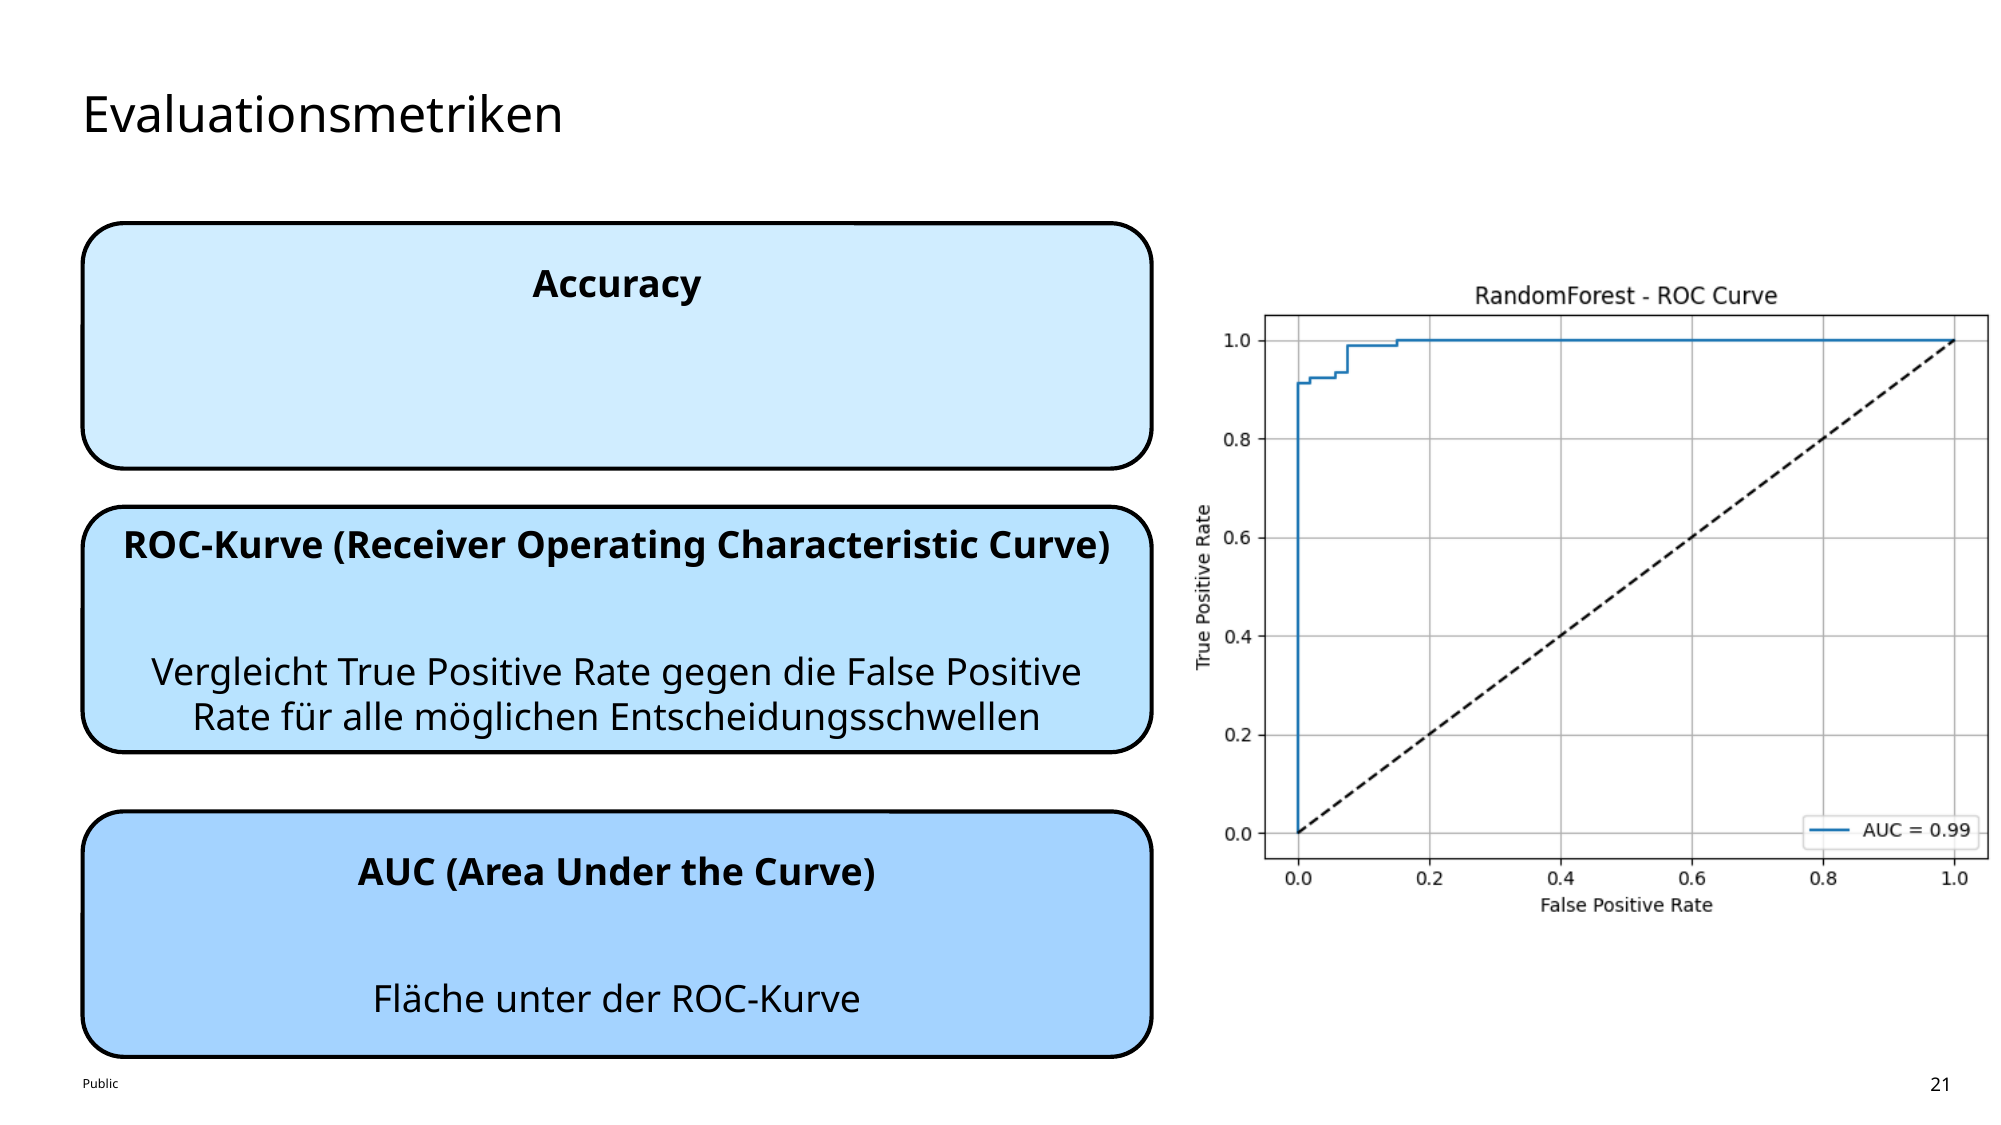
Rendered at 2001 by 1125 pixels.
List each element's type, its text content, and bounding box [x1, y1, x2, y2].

title Evaluationsmetriken [82, 82, 1918, 144]
text_box ROC-Kurve (Receiver Operating Characteristic Curve) Vergleicht True Positive Rate gegen die False Positive Rate für alle möglichen Entscheidungsschwellen [82, 506, 1152, 753]
picture [1182, 272, 2001, 925]
text_box AUC (Area Under the Curve) Fläche unter der ROC-Kurve [82, 811, 1152, 1057]
